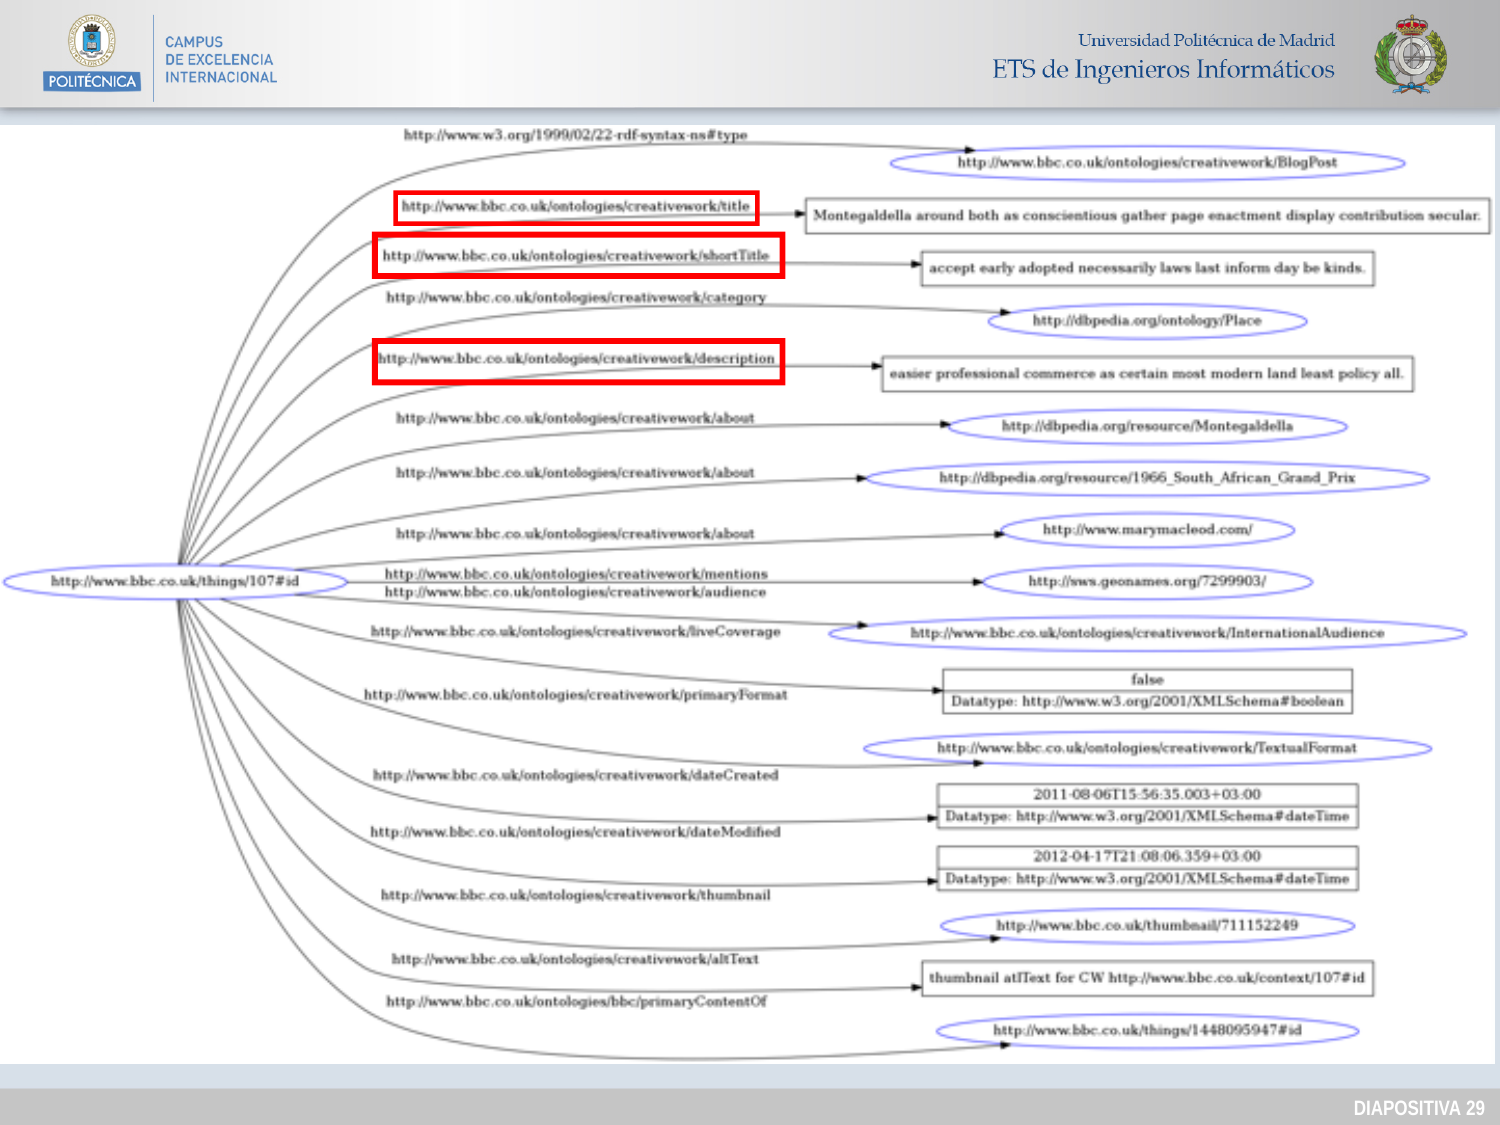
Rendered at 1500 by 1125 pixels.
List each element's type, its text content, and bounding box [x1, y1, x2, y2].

picture [0, 0, 1500, 1125]
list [0, 125, 1496, 1065]
slide_number DIAPOSITIVA 28 [1187, 1087, 1500, 1125]
